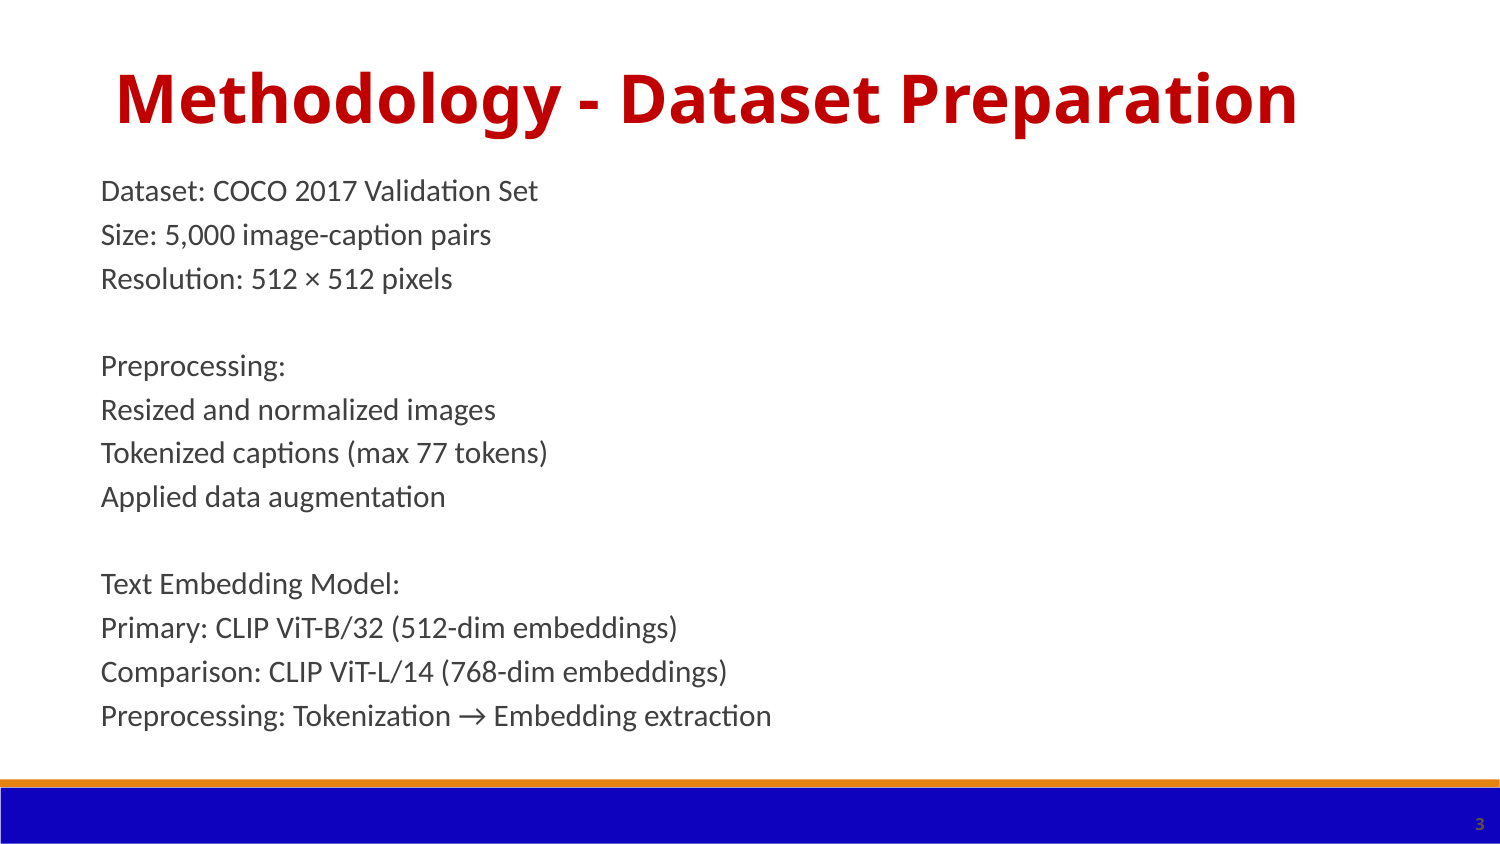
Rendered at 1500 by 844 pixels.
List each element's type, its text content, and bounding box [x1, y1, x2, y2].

text_box ‹#› [1187, 796, 1500, 844]
title Methodology - Dataset Preparation [99, 52, 1450, 147]
text_box Dataset: COCO 2017 Validation Set Size: 5,000 image-caption pairs Resolution: 512 × 512 pixels Preprocessing: Resized and normalized images Tokenized captions (max 77 tokens) Applied data augmentation Text Embedding Model: Primary: CLIP ViT-B/32 (512-dim embeddings) Comparison: CLIP ViT-L/14 (768-dim embeddings) Preprocessing: Tokenization → Embedding extraction [100, 163, 1414, 752]
